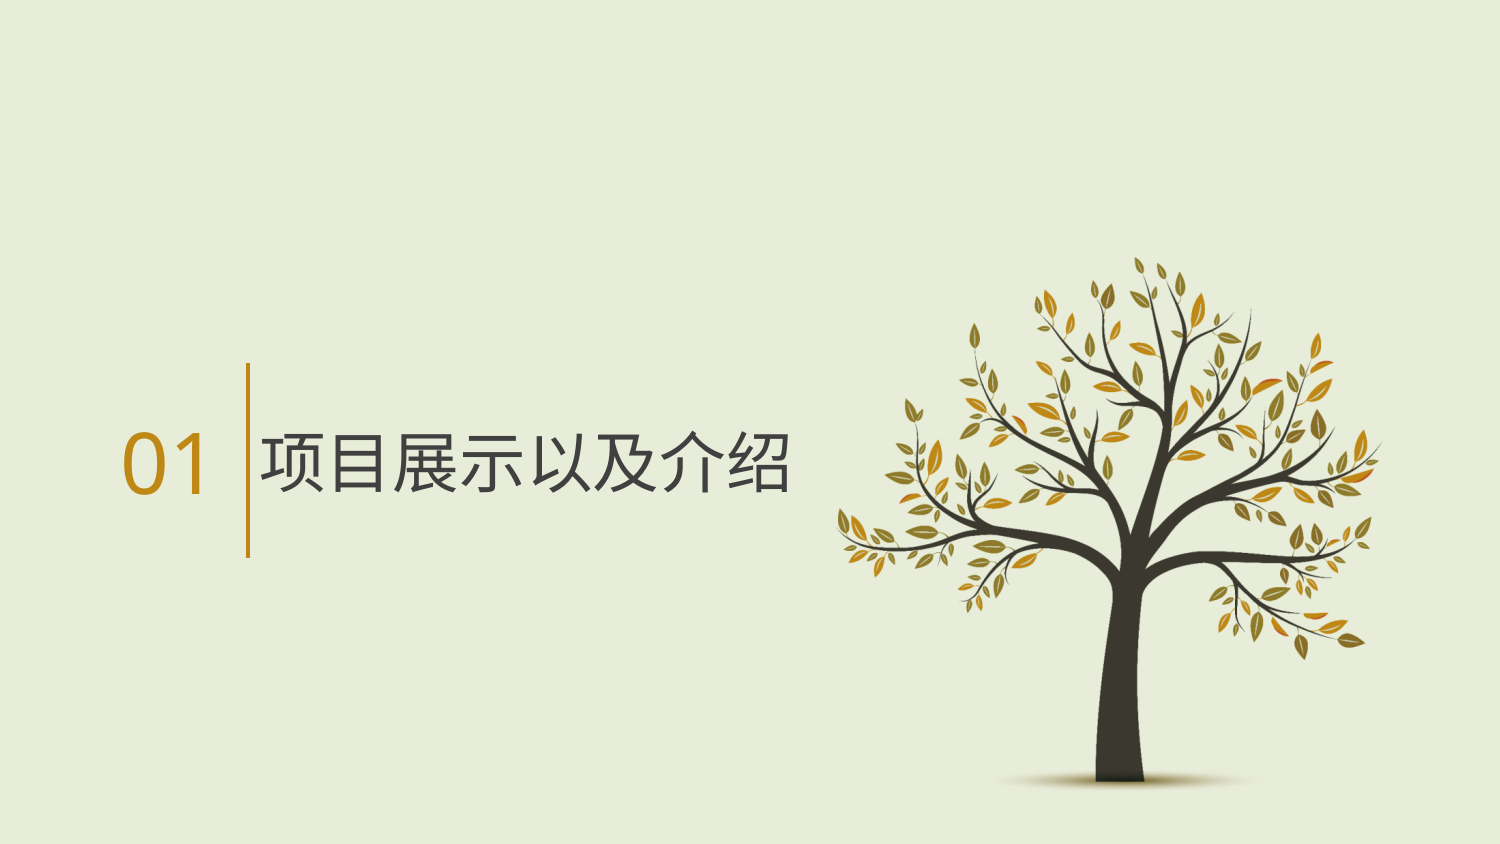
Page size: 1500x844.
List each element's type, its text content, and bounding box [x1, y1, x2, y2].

text_box 01 [109, 403, 230, 518]
picture [836, 257, 1383, 795]
text_box 项目展示以及介绍 [250, 415, 830, 507]
